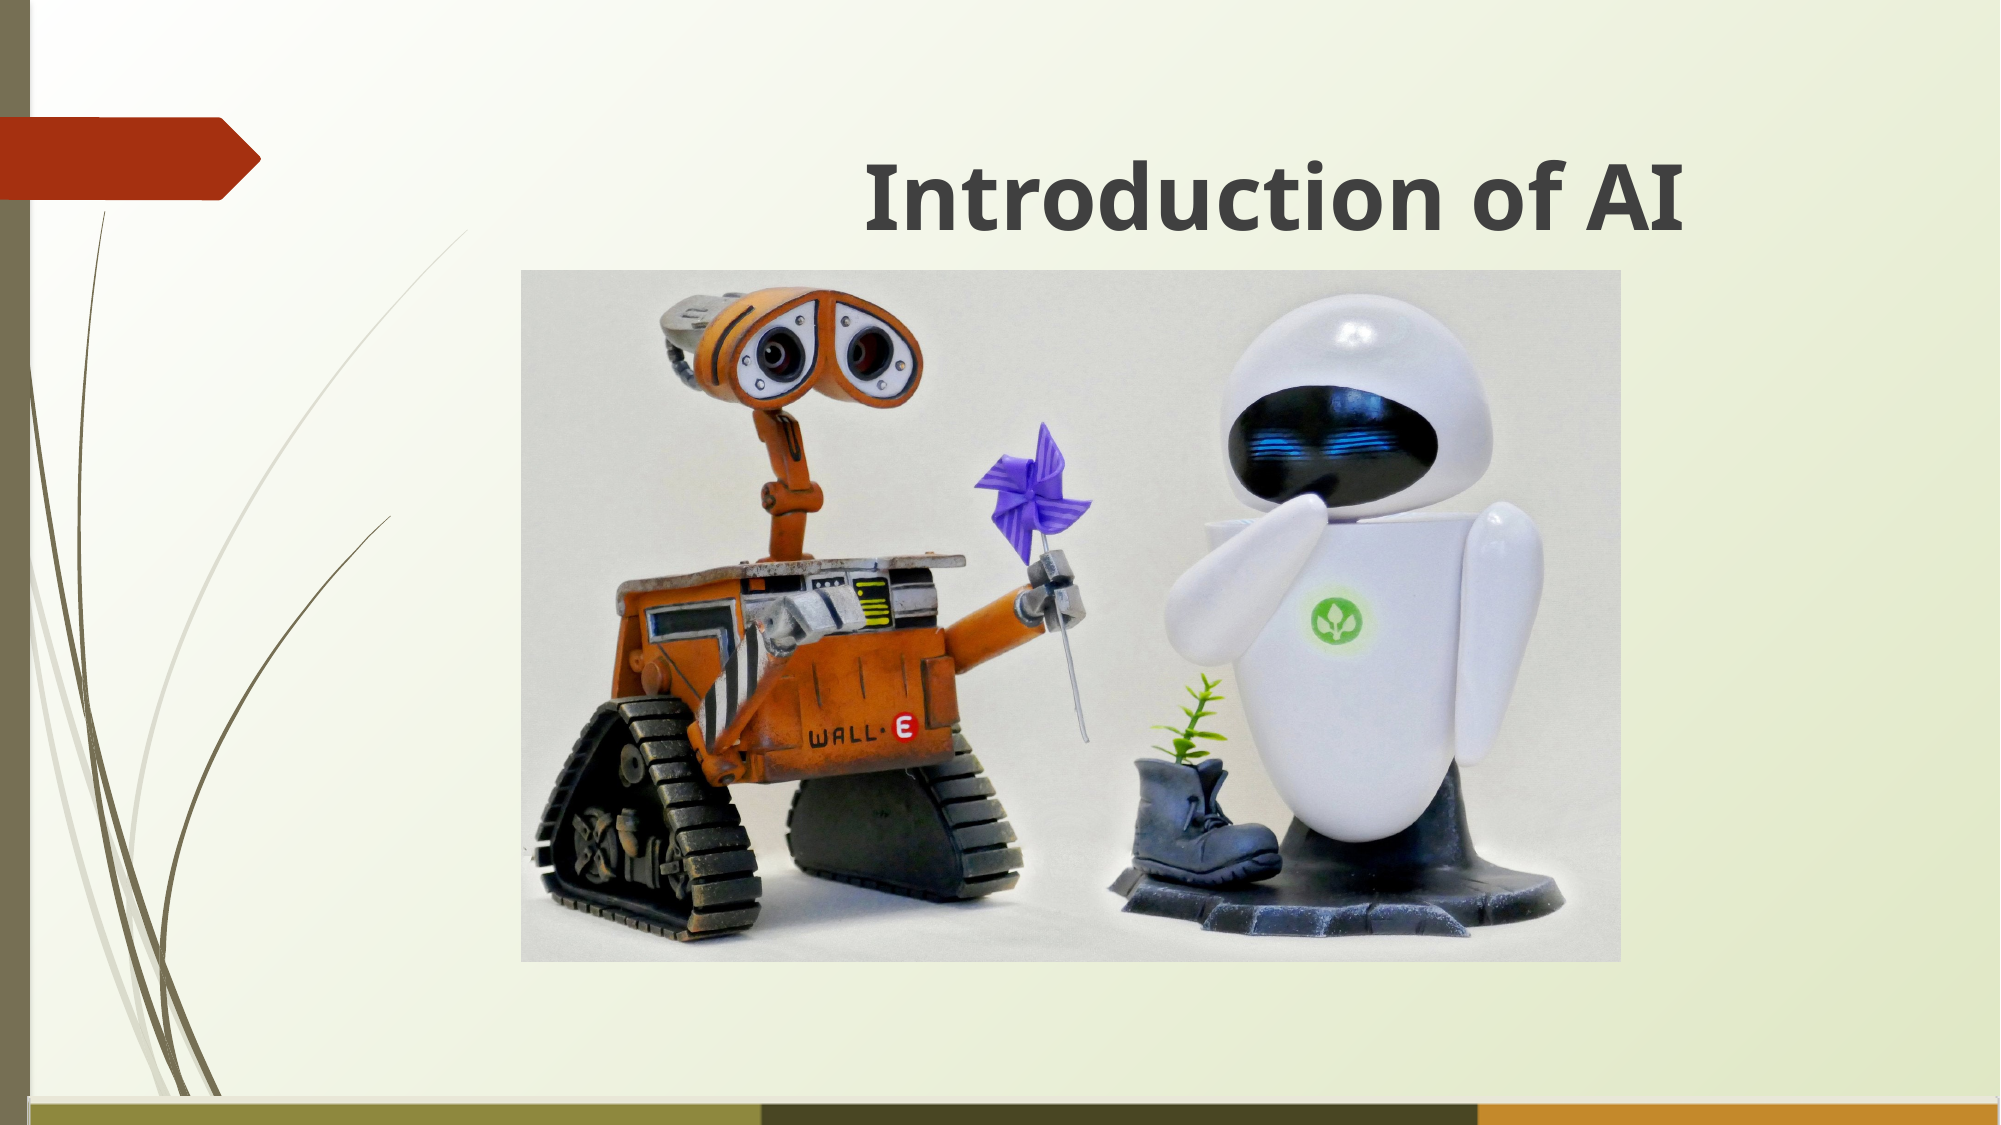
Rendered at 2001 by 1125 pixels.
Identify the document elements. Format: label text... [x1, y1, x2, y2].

list Introduction of AI [249, 0, 1713, 620]
picture [27, 1096, 2000, 1125]
picture [521, 270, 1621, 962]
